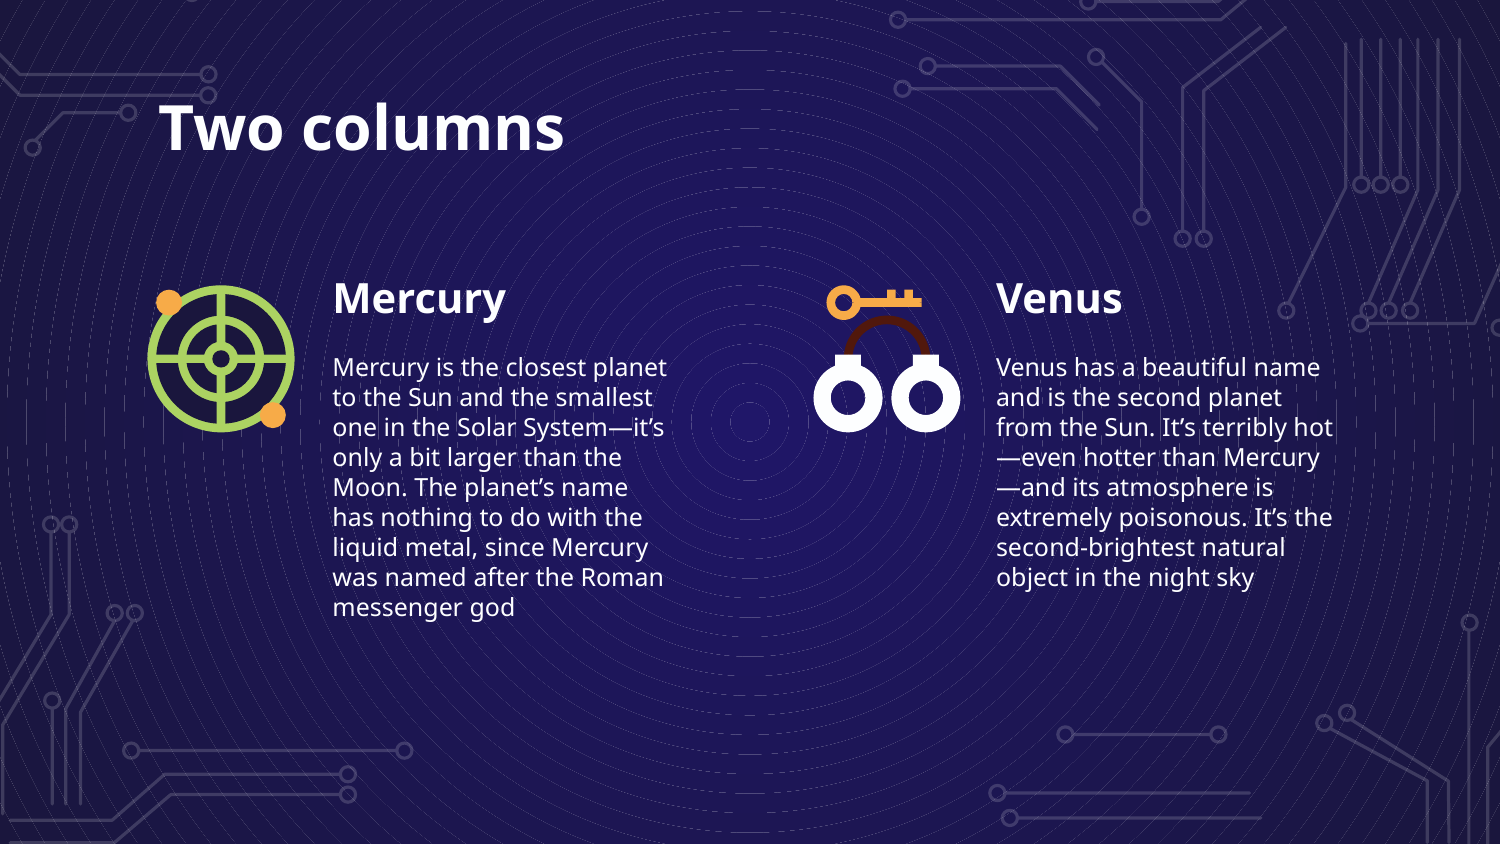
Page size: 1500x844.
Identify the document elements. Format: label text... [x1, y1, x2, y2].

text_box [813, 285, 961, 433]
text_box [147, 285, 295, 433]
subtitle Mercury is the closest planet to the Sun and the smallest one in the Solar System—it’s only a bit larger than the Moon. The planet’s name has nothing to do with the liquid metal, since Mercury was named after the Roman messenger god [317, 337, 689, 661]
subtitle Mercury [317, 278, 689, 337]
subtitle Venus has a beautiful name and is the second planet from the Sun. It’s terribly hot—even hotter than Mercury—and its atmosphere is extremely poisonous. It’s the second-brightest natural object in the night sky [980, 336, 1353, 661]
subtitle Venus [980, 278, 1353, 336]
title Two columns [143, 72, 1407, 167]
